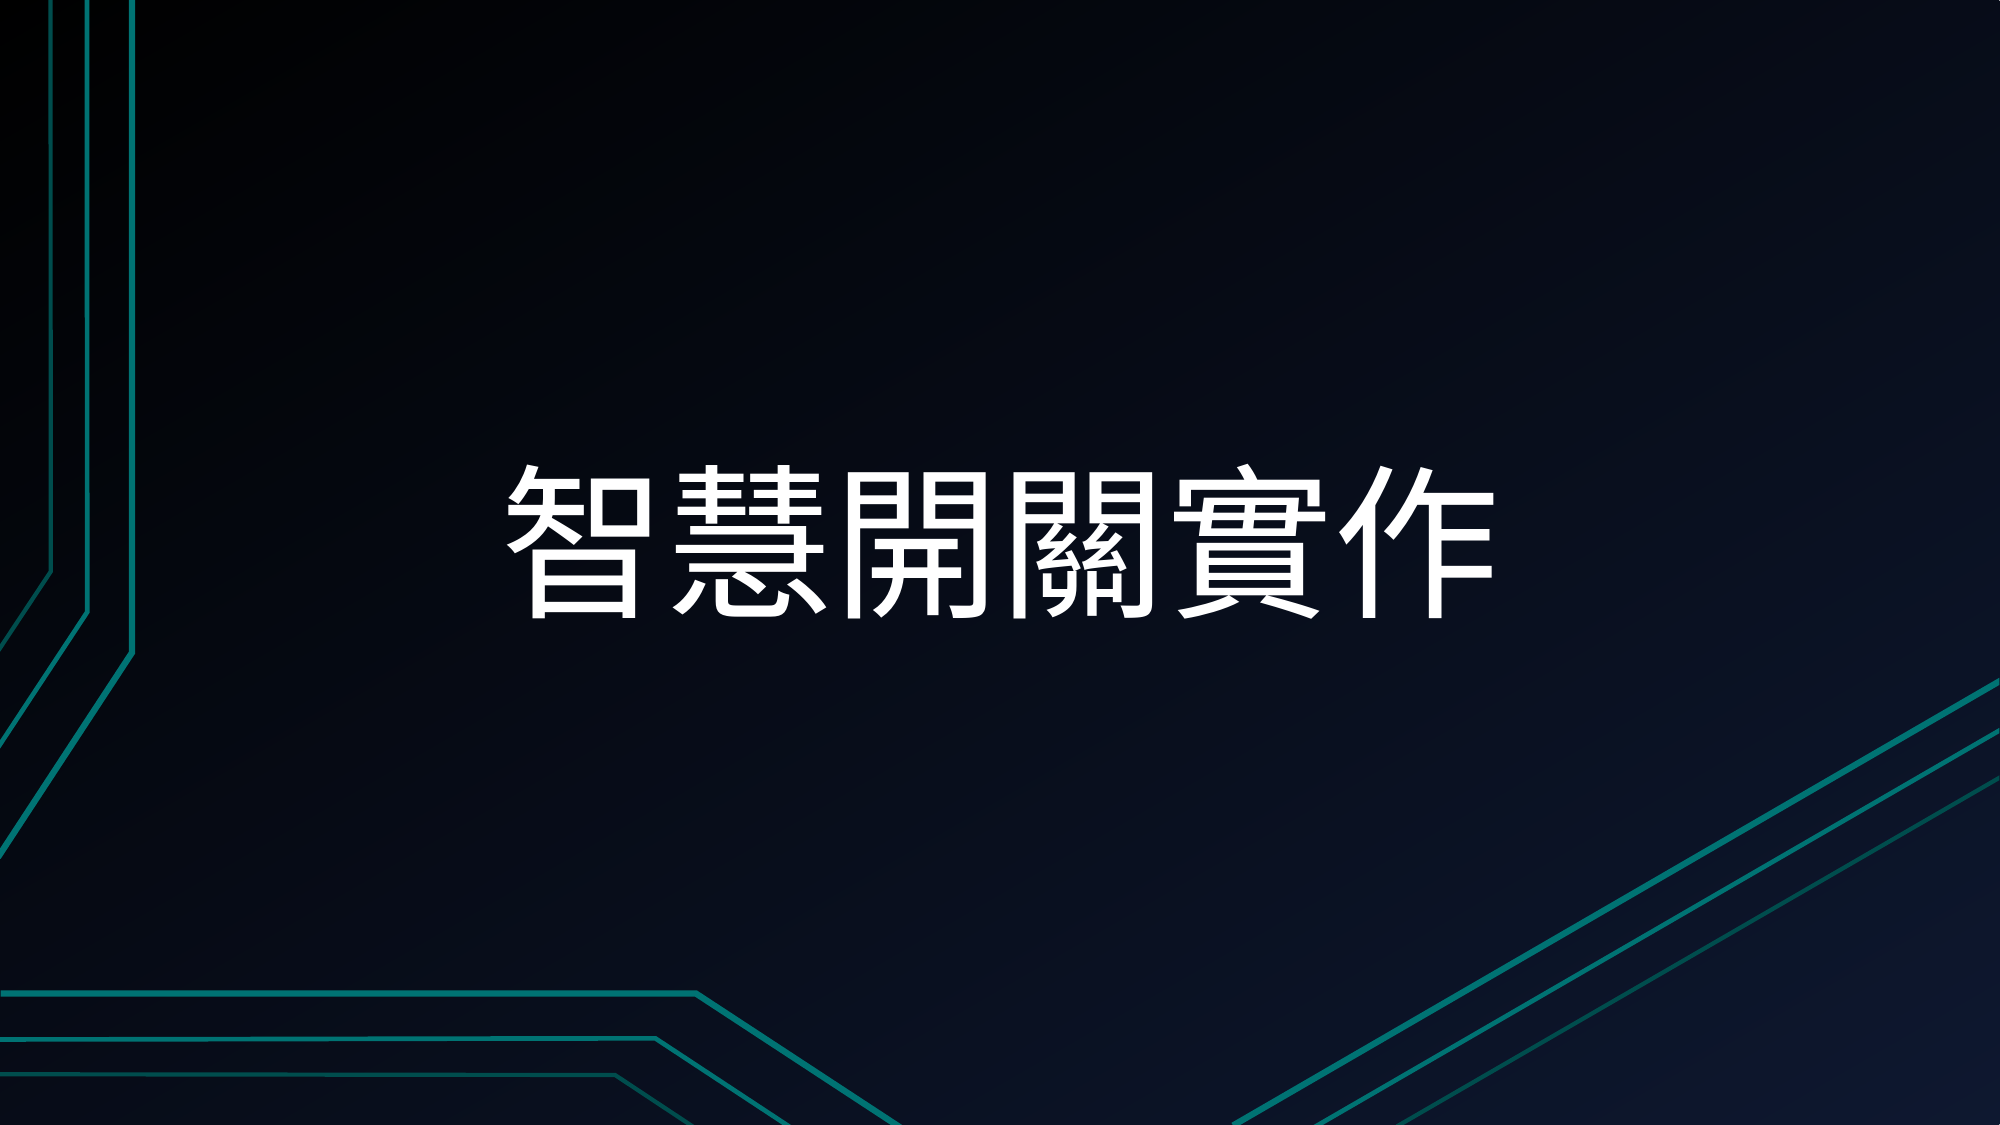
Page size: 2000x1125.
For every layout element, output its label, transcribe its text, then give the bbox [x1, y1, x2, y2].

title 智慧開關實作 [338, 408, 1662, 652]
